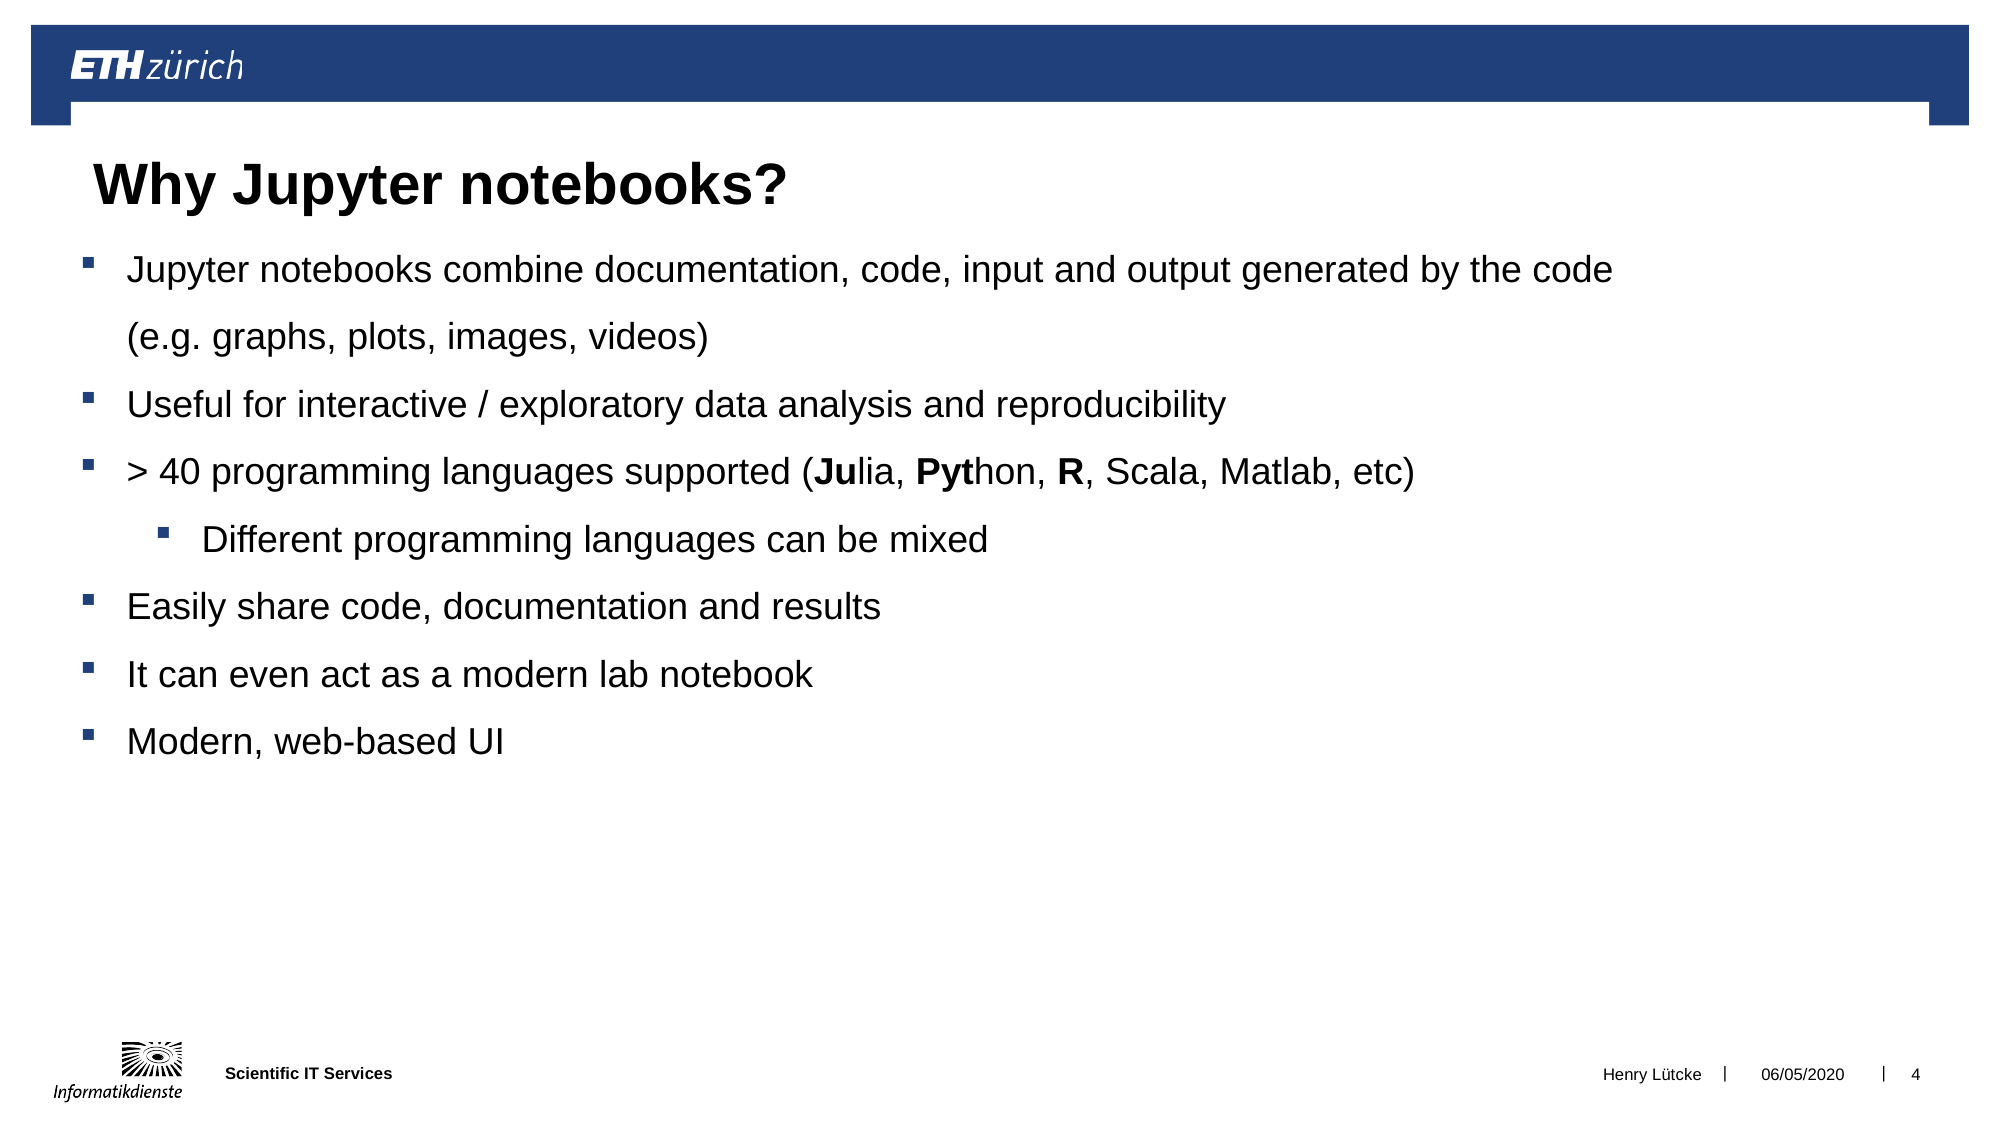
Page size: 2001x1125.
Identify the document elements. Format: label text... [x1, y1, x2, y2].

slide_number 4 [1886, 1034, 1946, 1112]
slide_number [1736, 1034, 1870, 1112]
footer Henry Lütcke [999, 1034, 1702, 1112]
picture [53, 1042, 182, 1106]
text_box Jupyter notebooks combine documentation, code, input and output generated by the code (e.g. graphs, plots, images, videos) Useful for interactive / exploratory data analysis and reproducibility > 40 programming languages supported (Julia, Python, R, Scala, Matlab, etc) Different programming languages can be mixed Easily share code, documentation and results It can even act as a modern lab notebook Modern, web-based UI [65, 214, 1896, 770]
title Why Jupyter notebooks? [70, 101, 1930, 262]
